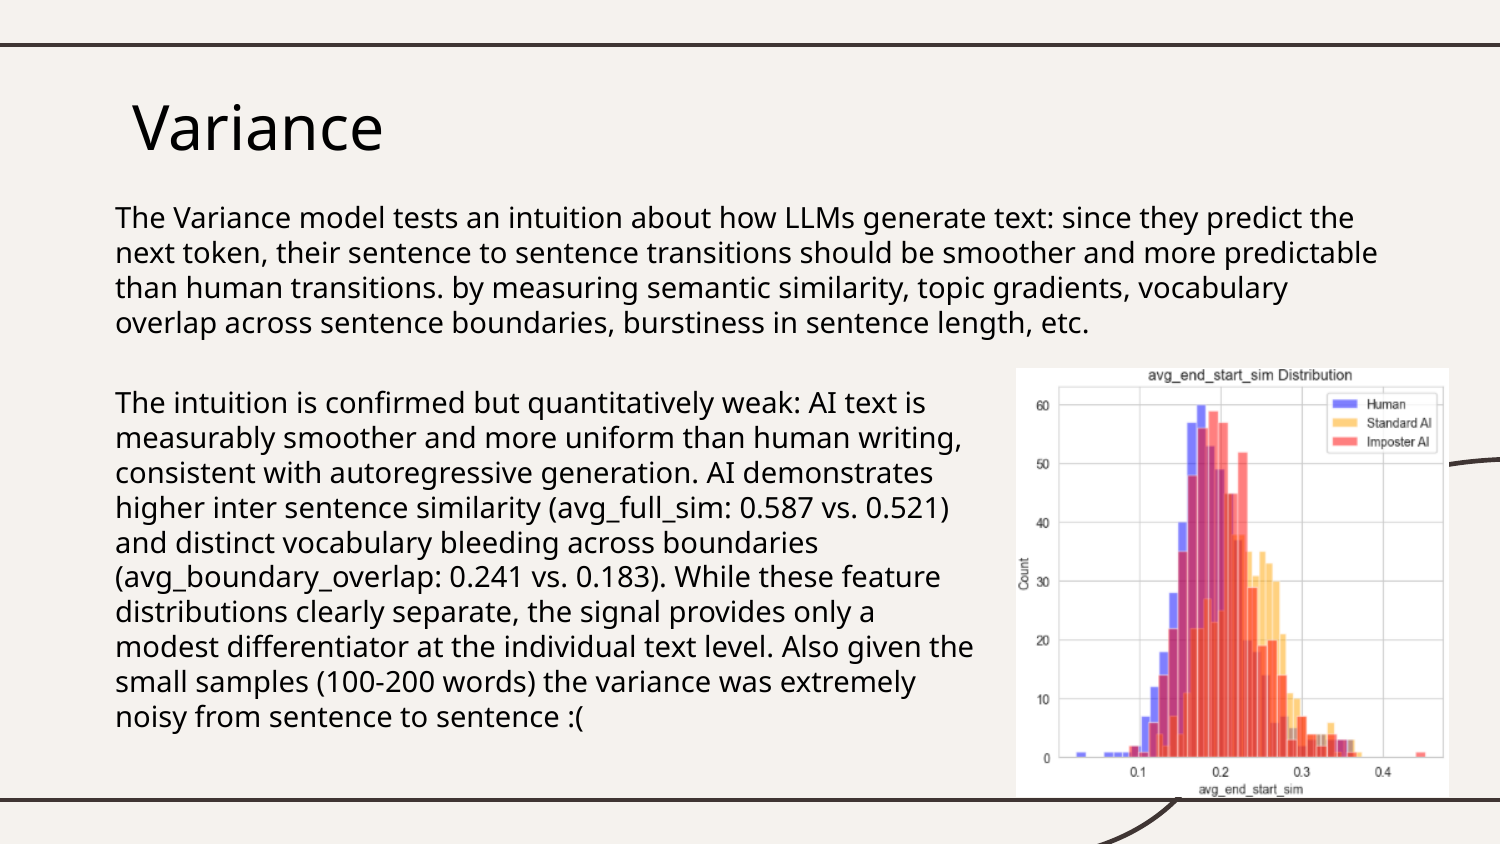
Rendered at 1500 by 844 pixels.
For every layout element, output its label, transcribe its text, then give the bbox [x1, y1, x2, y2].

title Variance [116, 72, 1049, 167]
subtitle The Variance model tests an intuition about how LLMs generate text: since they predict the next token, their sentence to sentence transitions should be smoother and more predictable than human transitions. by measuring semantic similarity, topic gradients, vocabulary overlap across sentence boundaries, burstiness in sentence length, etc. [100, 184, 1400, 384]
subtitle The intuition is confirmed but quantitatively weak: AI text is measurably smoother and more uniform than human writing, consistent with autoregressive generation. AI demonstrates higher inter sentence similarity (avg_full_sim: 0.587 vs. 0.521) and distinct vocabulary bleeding across boundaries (avg_boundary_overlap: 0.241 vs. 0.183). While these feature distributions clearly separate, the signal provides only a modest differentiator at the individual text level. Also given the small samples (100-200 words) the variance was extremely noisy from sentence to sentence :( [100, 369, 998, 782]
picture [1015, 368, 1449, 797]
